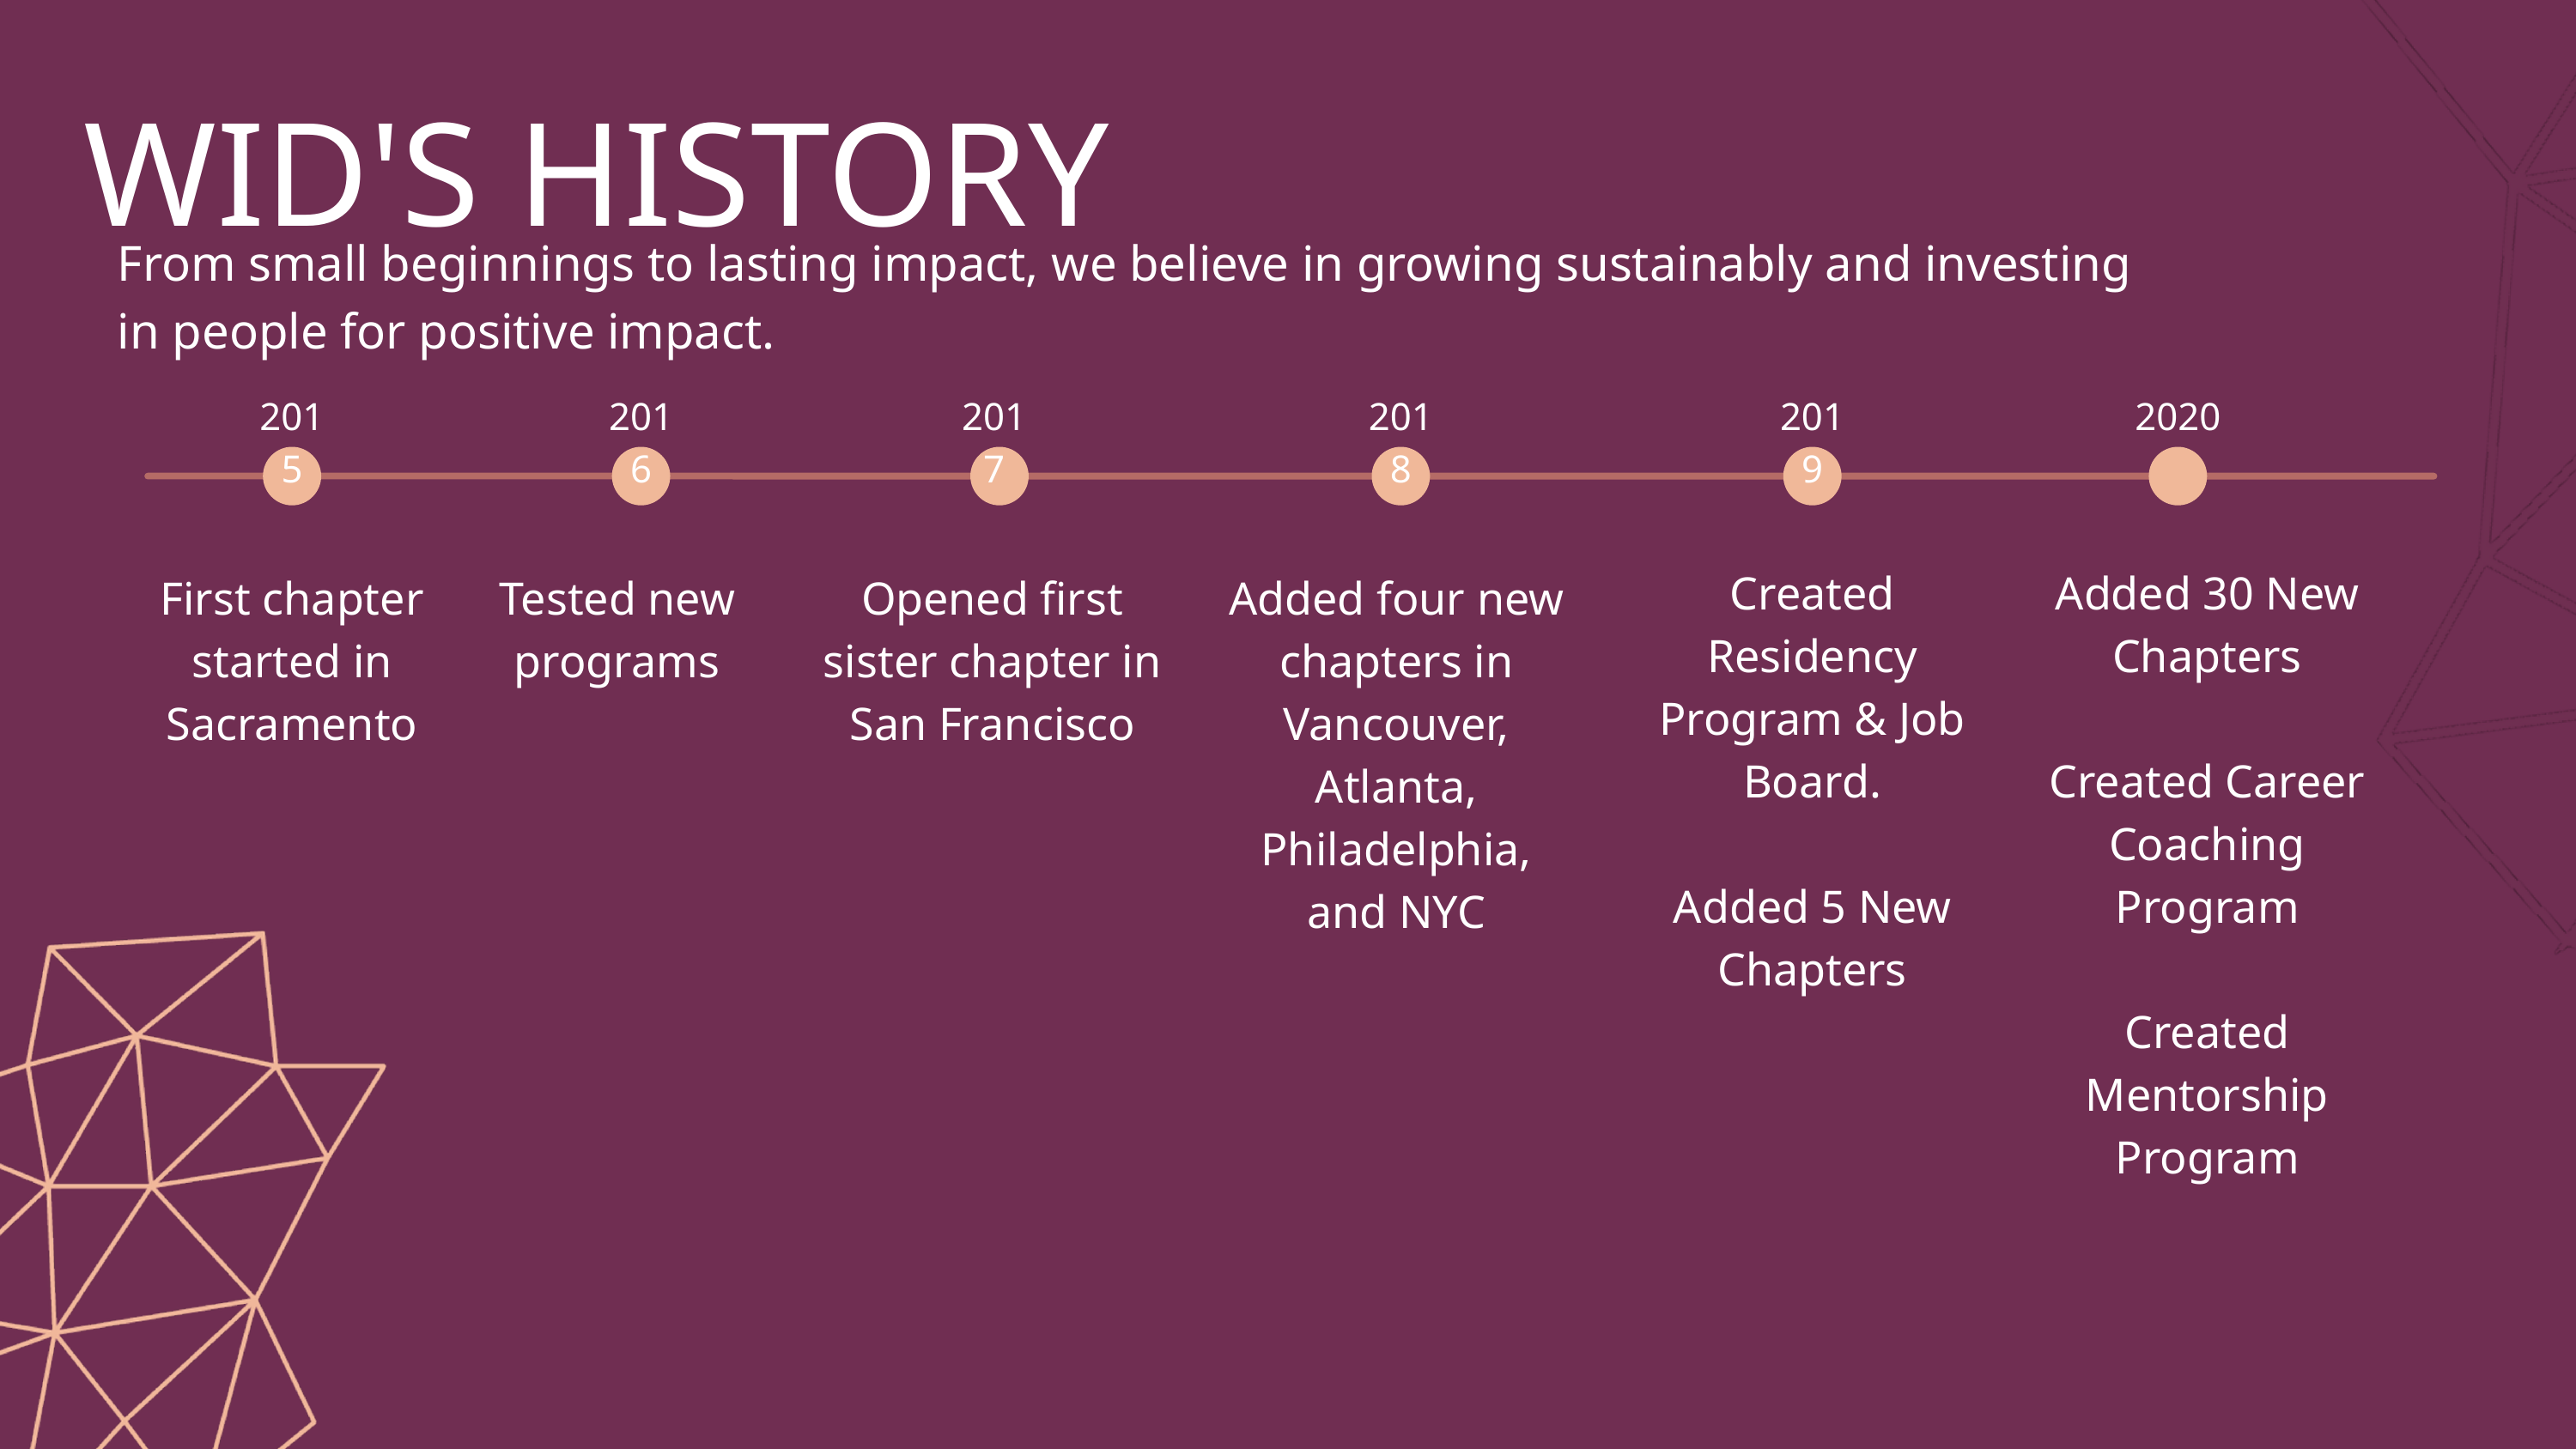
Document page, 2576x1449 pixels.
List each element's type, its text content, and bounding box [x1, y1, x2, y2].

text_box Created Residency Program & Job Board. Added 5 New Chapters [1633, 556, 1992, 995]
text_box Tested new programs [417, 561, 816, 687]
text_box Added four new chapters in Vancouver, Atlanta, Philadelphia, and NYC [1218, 561, 1576, 937]
text_box 2015 [251, 385, 333, 491]
text_box 2016 [599, 385, 683, 491]
text_box 2017 [952, 385, 1036, 491]
text_box Added 30 New Chapters Created Career Coaching Program Created Mentorship Program [2028, 556, 2386, 1246]
text_box 2019 [1771, 385, 1854, 491]
text_box 2020 [2131, 385, 2222, 439]
text_box From small beginnings to lasting impact, we believe in growing sustainably and investing in people for positive impact. [117, 223, 2138, 359]
text_box Opened first sister chapter in San Francisco [816, 561, 1169, 749]
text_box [2148, 446, 2208, 506]
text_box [611, 446, 671, 506]
picture [1987, 0, 2576, 983]
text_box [1371, 446, 1431, 506]
text_box First chapter started in Sacramento [117, 561, 467, 749]
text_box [1783, 446, 1843, 506]
text_box WID'S HISTORY [83, 83, 2151, 255]
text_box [969, 446, 1030, 506]
text_box 2018 [1358, 385, 1443, 491]
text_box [262, 446, 322, 506]
picture [0, 930, 392, 1449]
